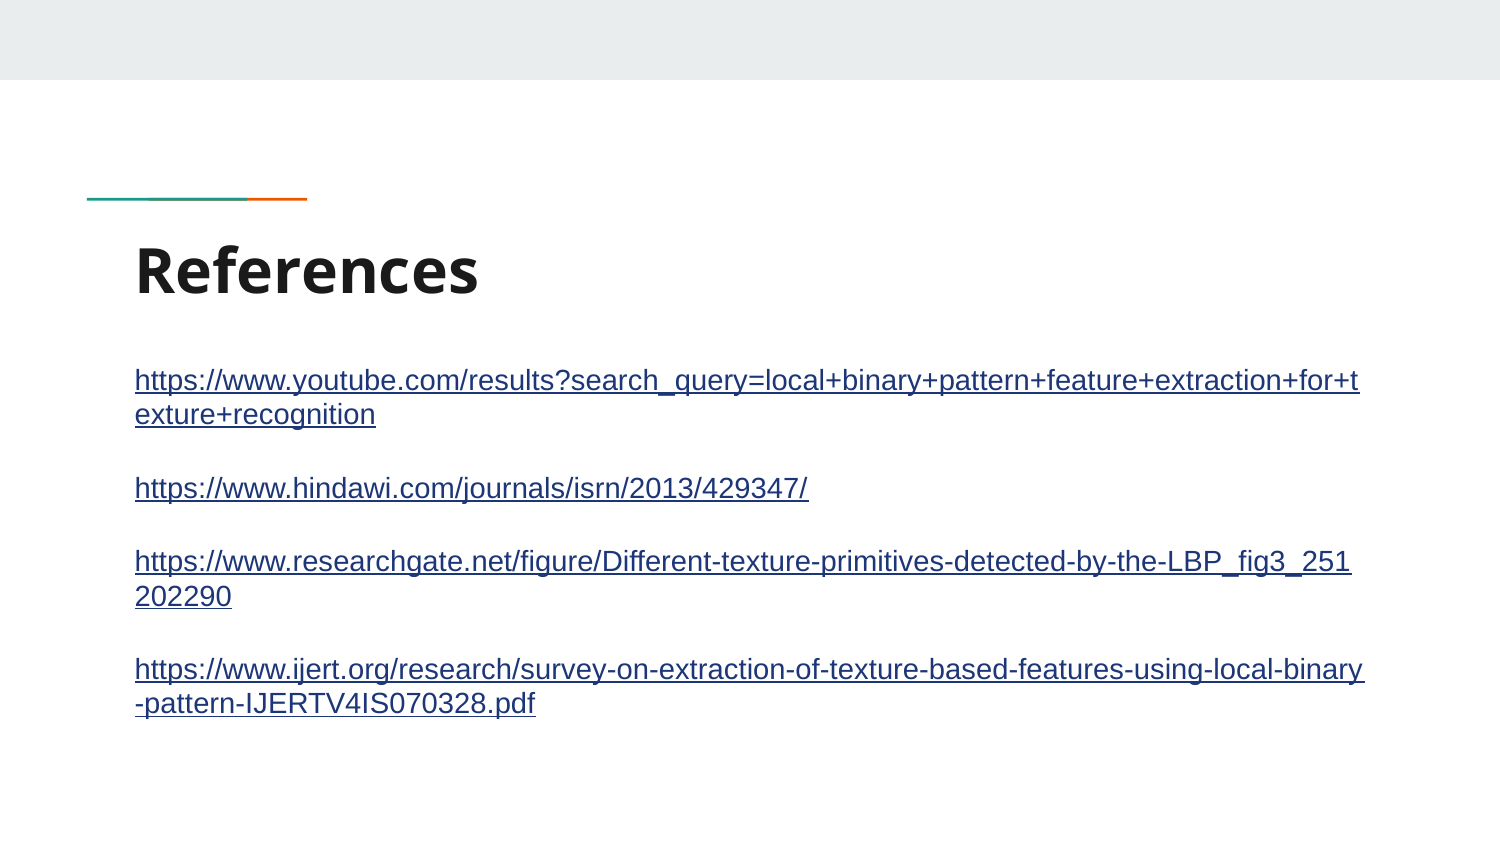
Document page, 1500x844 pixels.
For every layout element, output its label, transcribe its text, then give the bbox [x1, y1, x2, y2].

title References [119, 216, 1381, 305]
list https://www.youtube.com/results?search_query=local+binary+pattern+feature+extraction+for+texture+recognition https://www.hindawi.com/journals/isrn/2013/429347/ https://www.researchgate.net/figure/Different-texture-primitives-detected-by-the-LBP_fig3_251202290 https://www.ijert.org/research/survey-on-extraction-of-texture-based-features-using-local-binary-pattern-IJERTV4IS070328.pdf [119, 341, 1381, 771]
